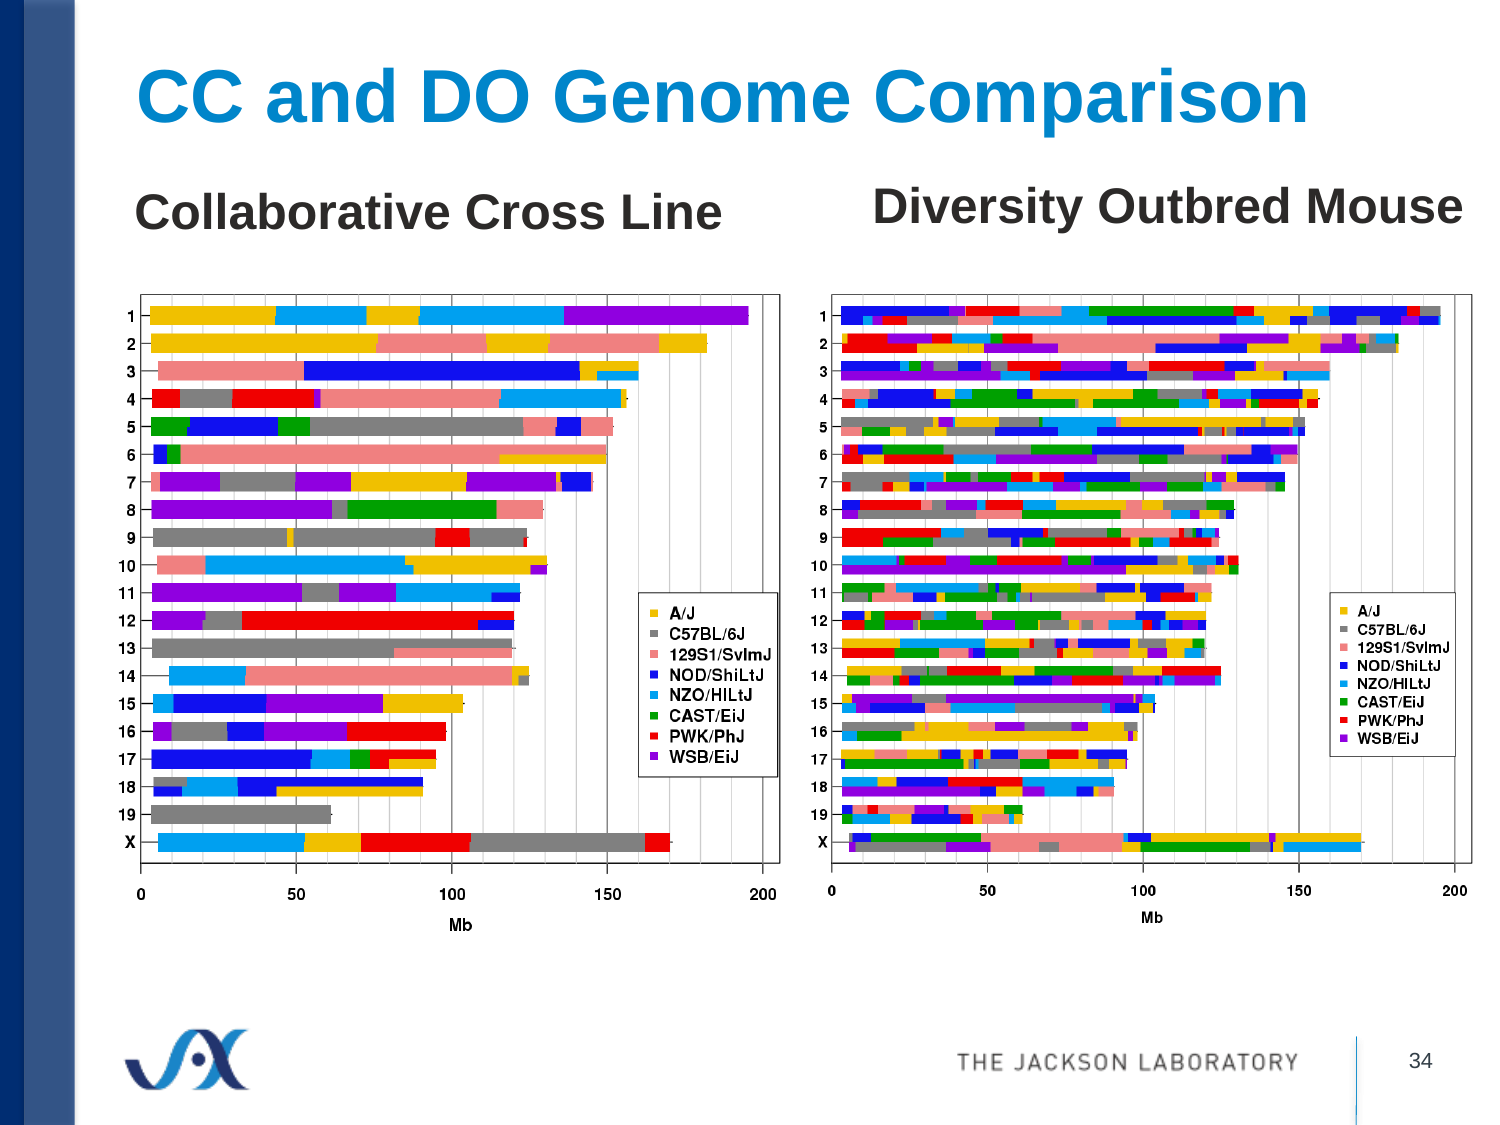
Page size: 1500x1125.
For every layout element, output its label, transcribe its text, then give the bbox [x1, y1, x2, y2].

text_box Collaborative Cross Line [117, 172, 741, 248]
text_box Diversity Outbred Mouse [856, 165, 1480, 241]
text_box CC and DO Genome Comparison [136, 45, 1430, 145]
picture [110, 1011, 268, 1106]
picture [796, 283, 1483, 934]
picture [104, 283, 794, 934]
text_box 34 [1097, 1030, 1448, 1090]
picture [957, 1051, 1097, 1076]
